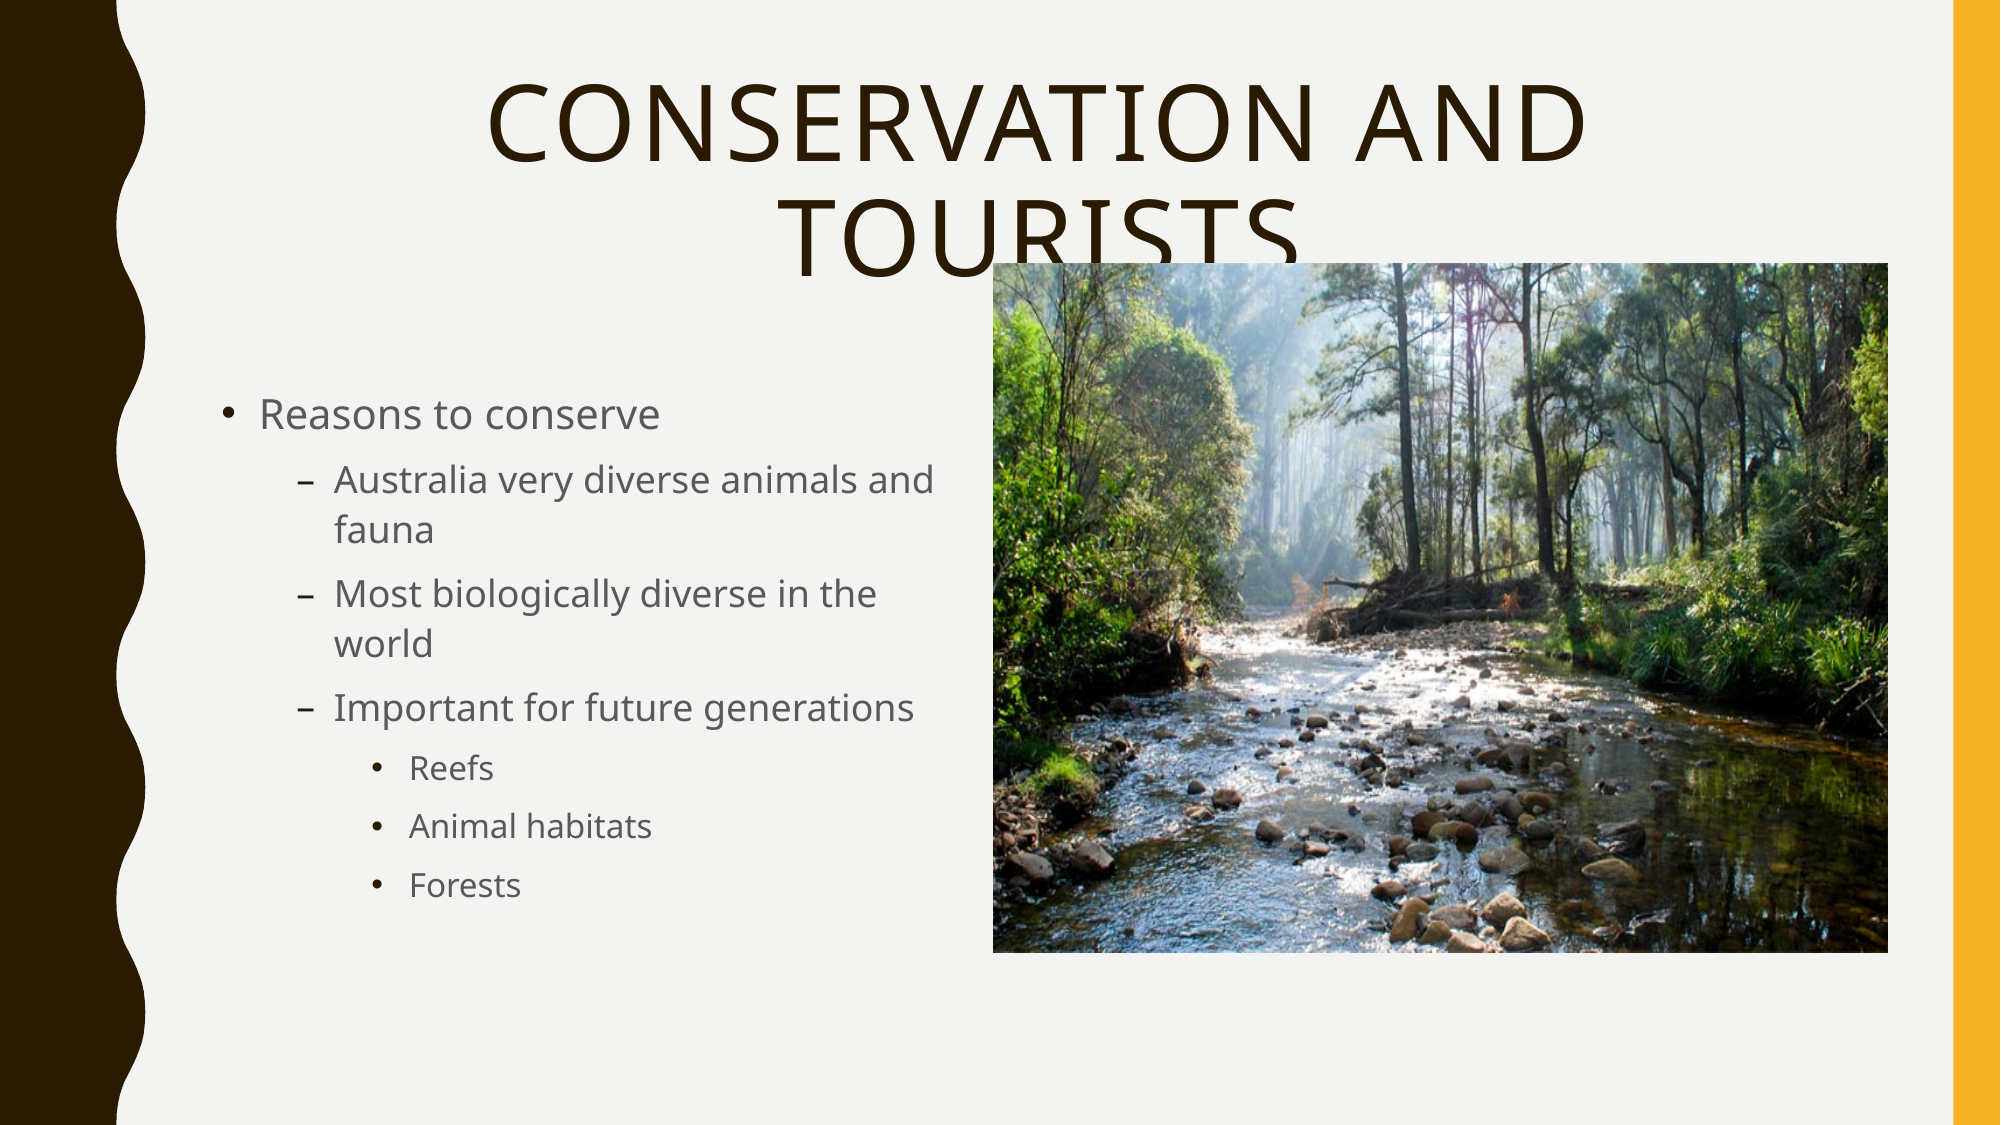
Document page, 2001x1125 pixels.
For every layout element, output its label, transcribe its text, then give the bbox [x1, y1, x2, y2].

picture [993, 263, 1888, 953]
title Conservation and tourists [205, 62, 1875, 308]
list Reasons to conserve Australia very diverse animals and fauna Most biologically diverse in the world Important for future generations Reefs Animal habitats Forests [206, 375, 994, 969]
